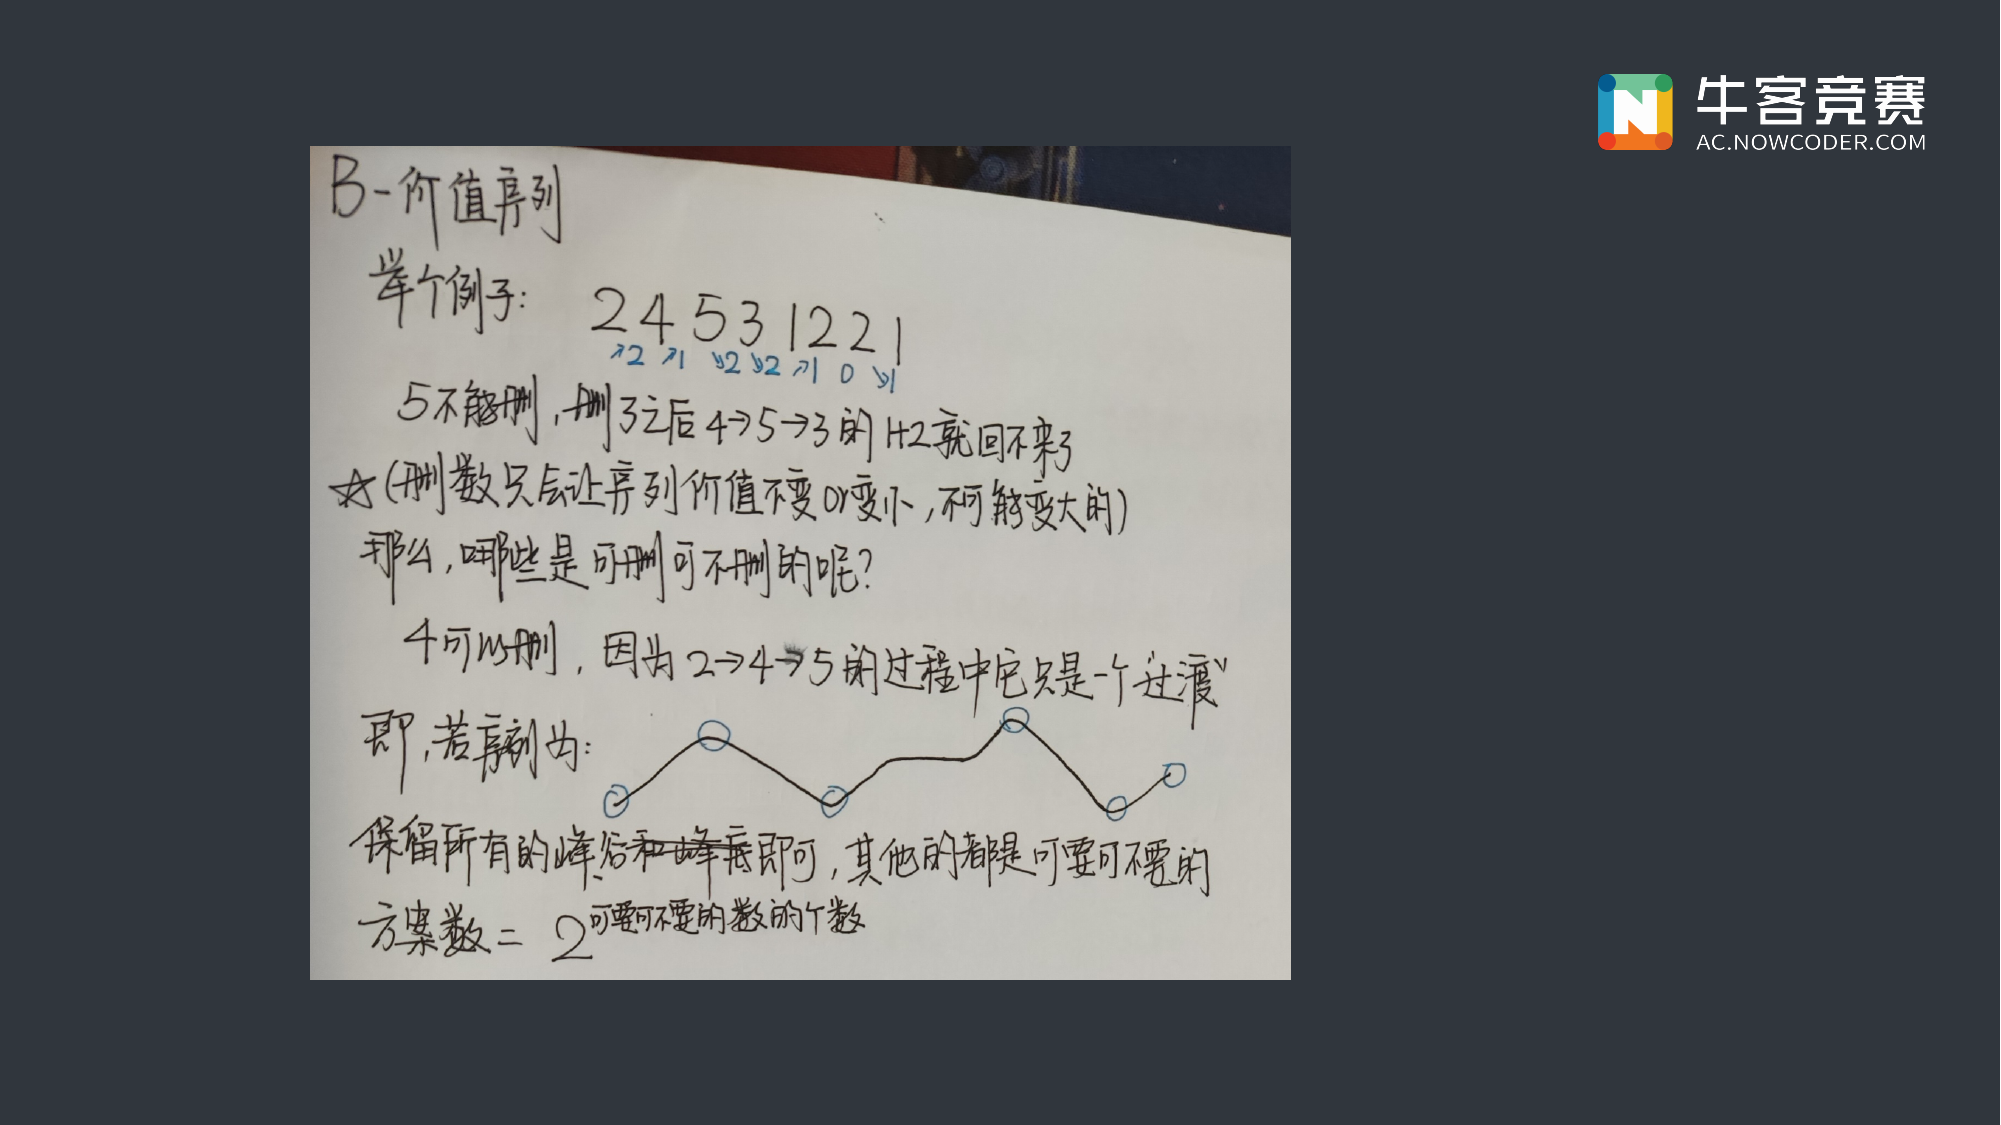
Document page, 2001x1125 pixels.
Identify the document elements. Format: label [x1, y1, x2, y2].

picture [310, 71, 1291, 1053]
picture [1598, 74, 1925, 150]
